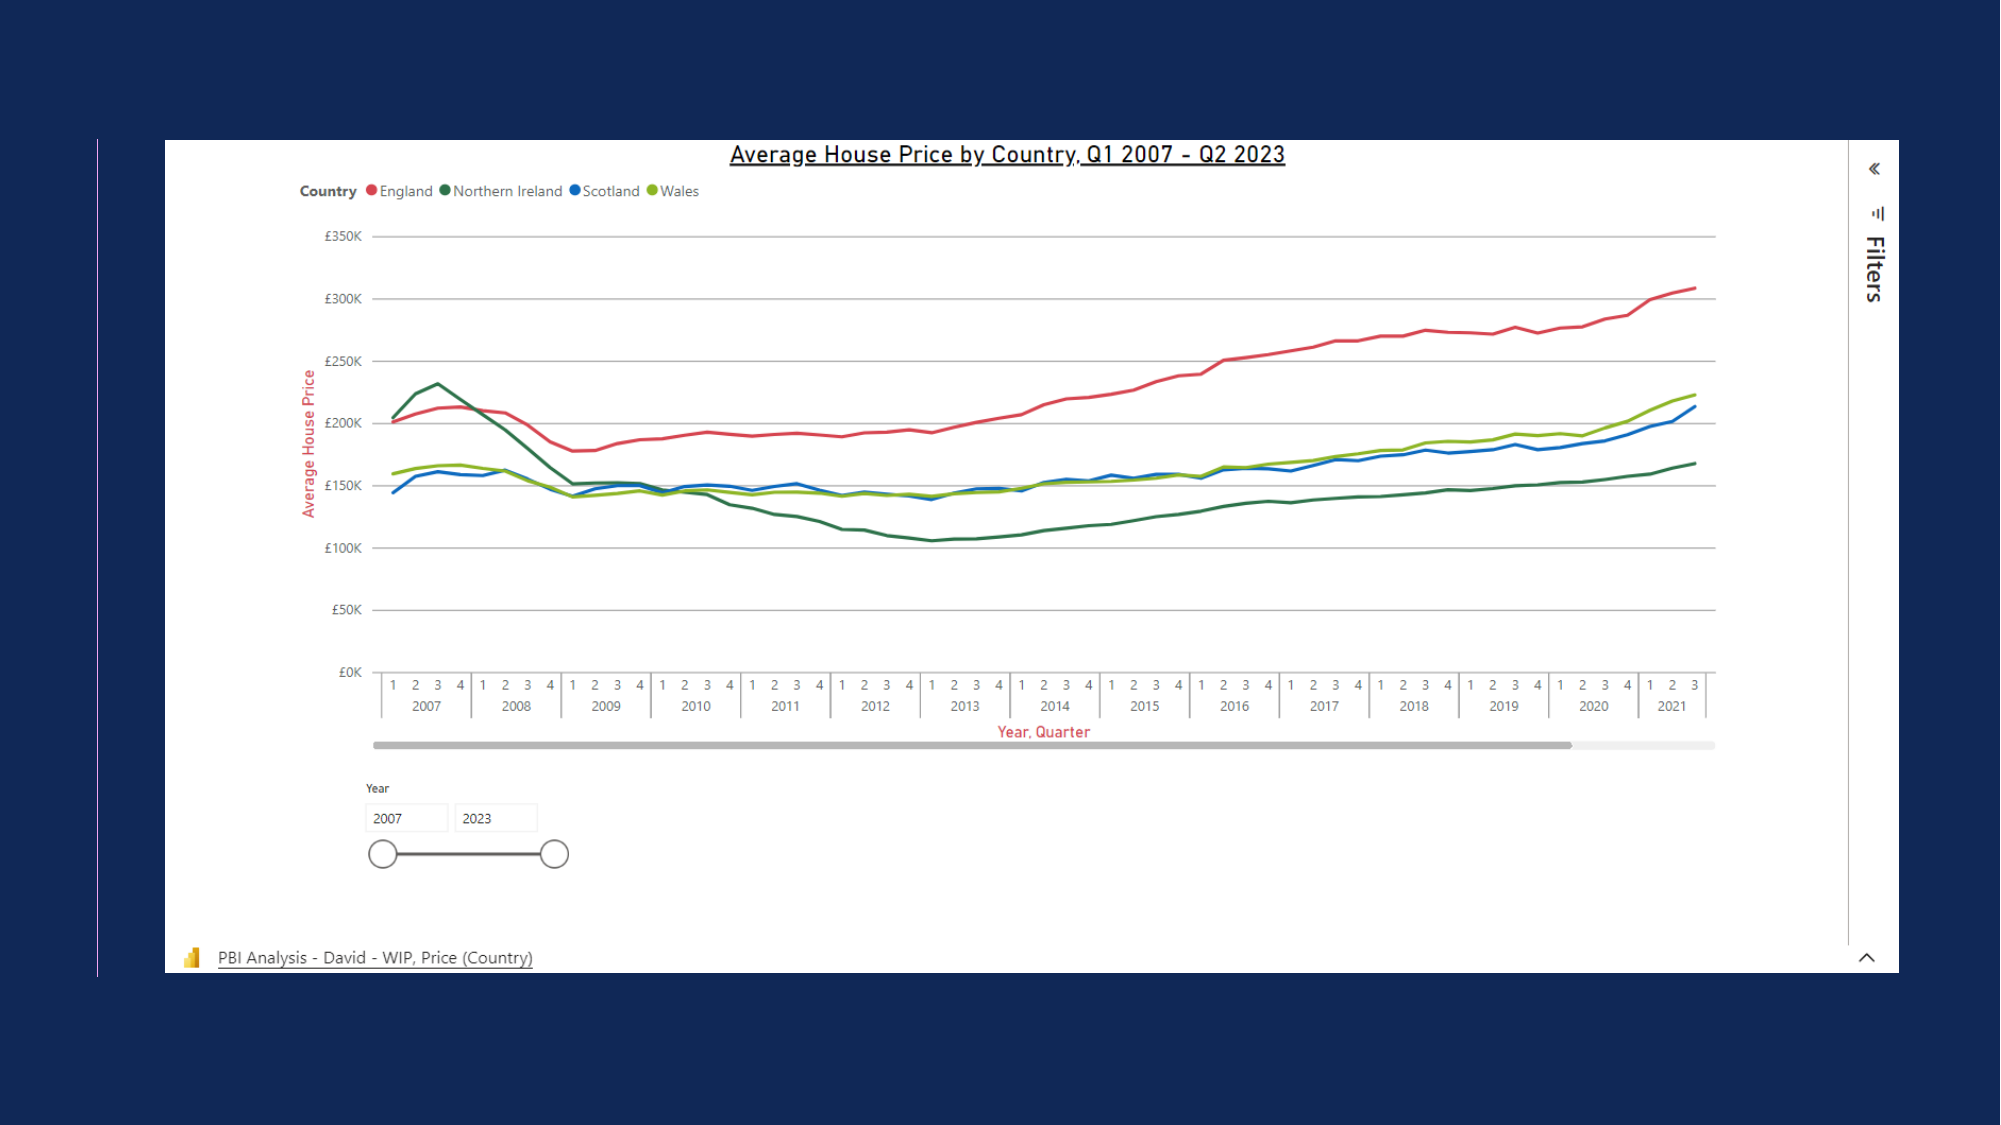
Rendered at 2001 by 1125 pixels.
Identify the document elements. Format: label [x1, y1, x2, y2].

picture [165, 140, 1899, 973]
